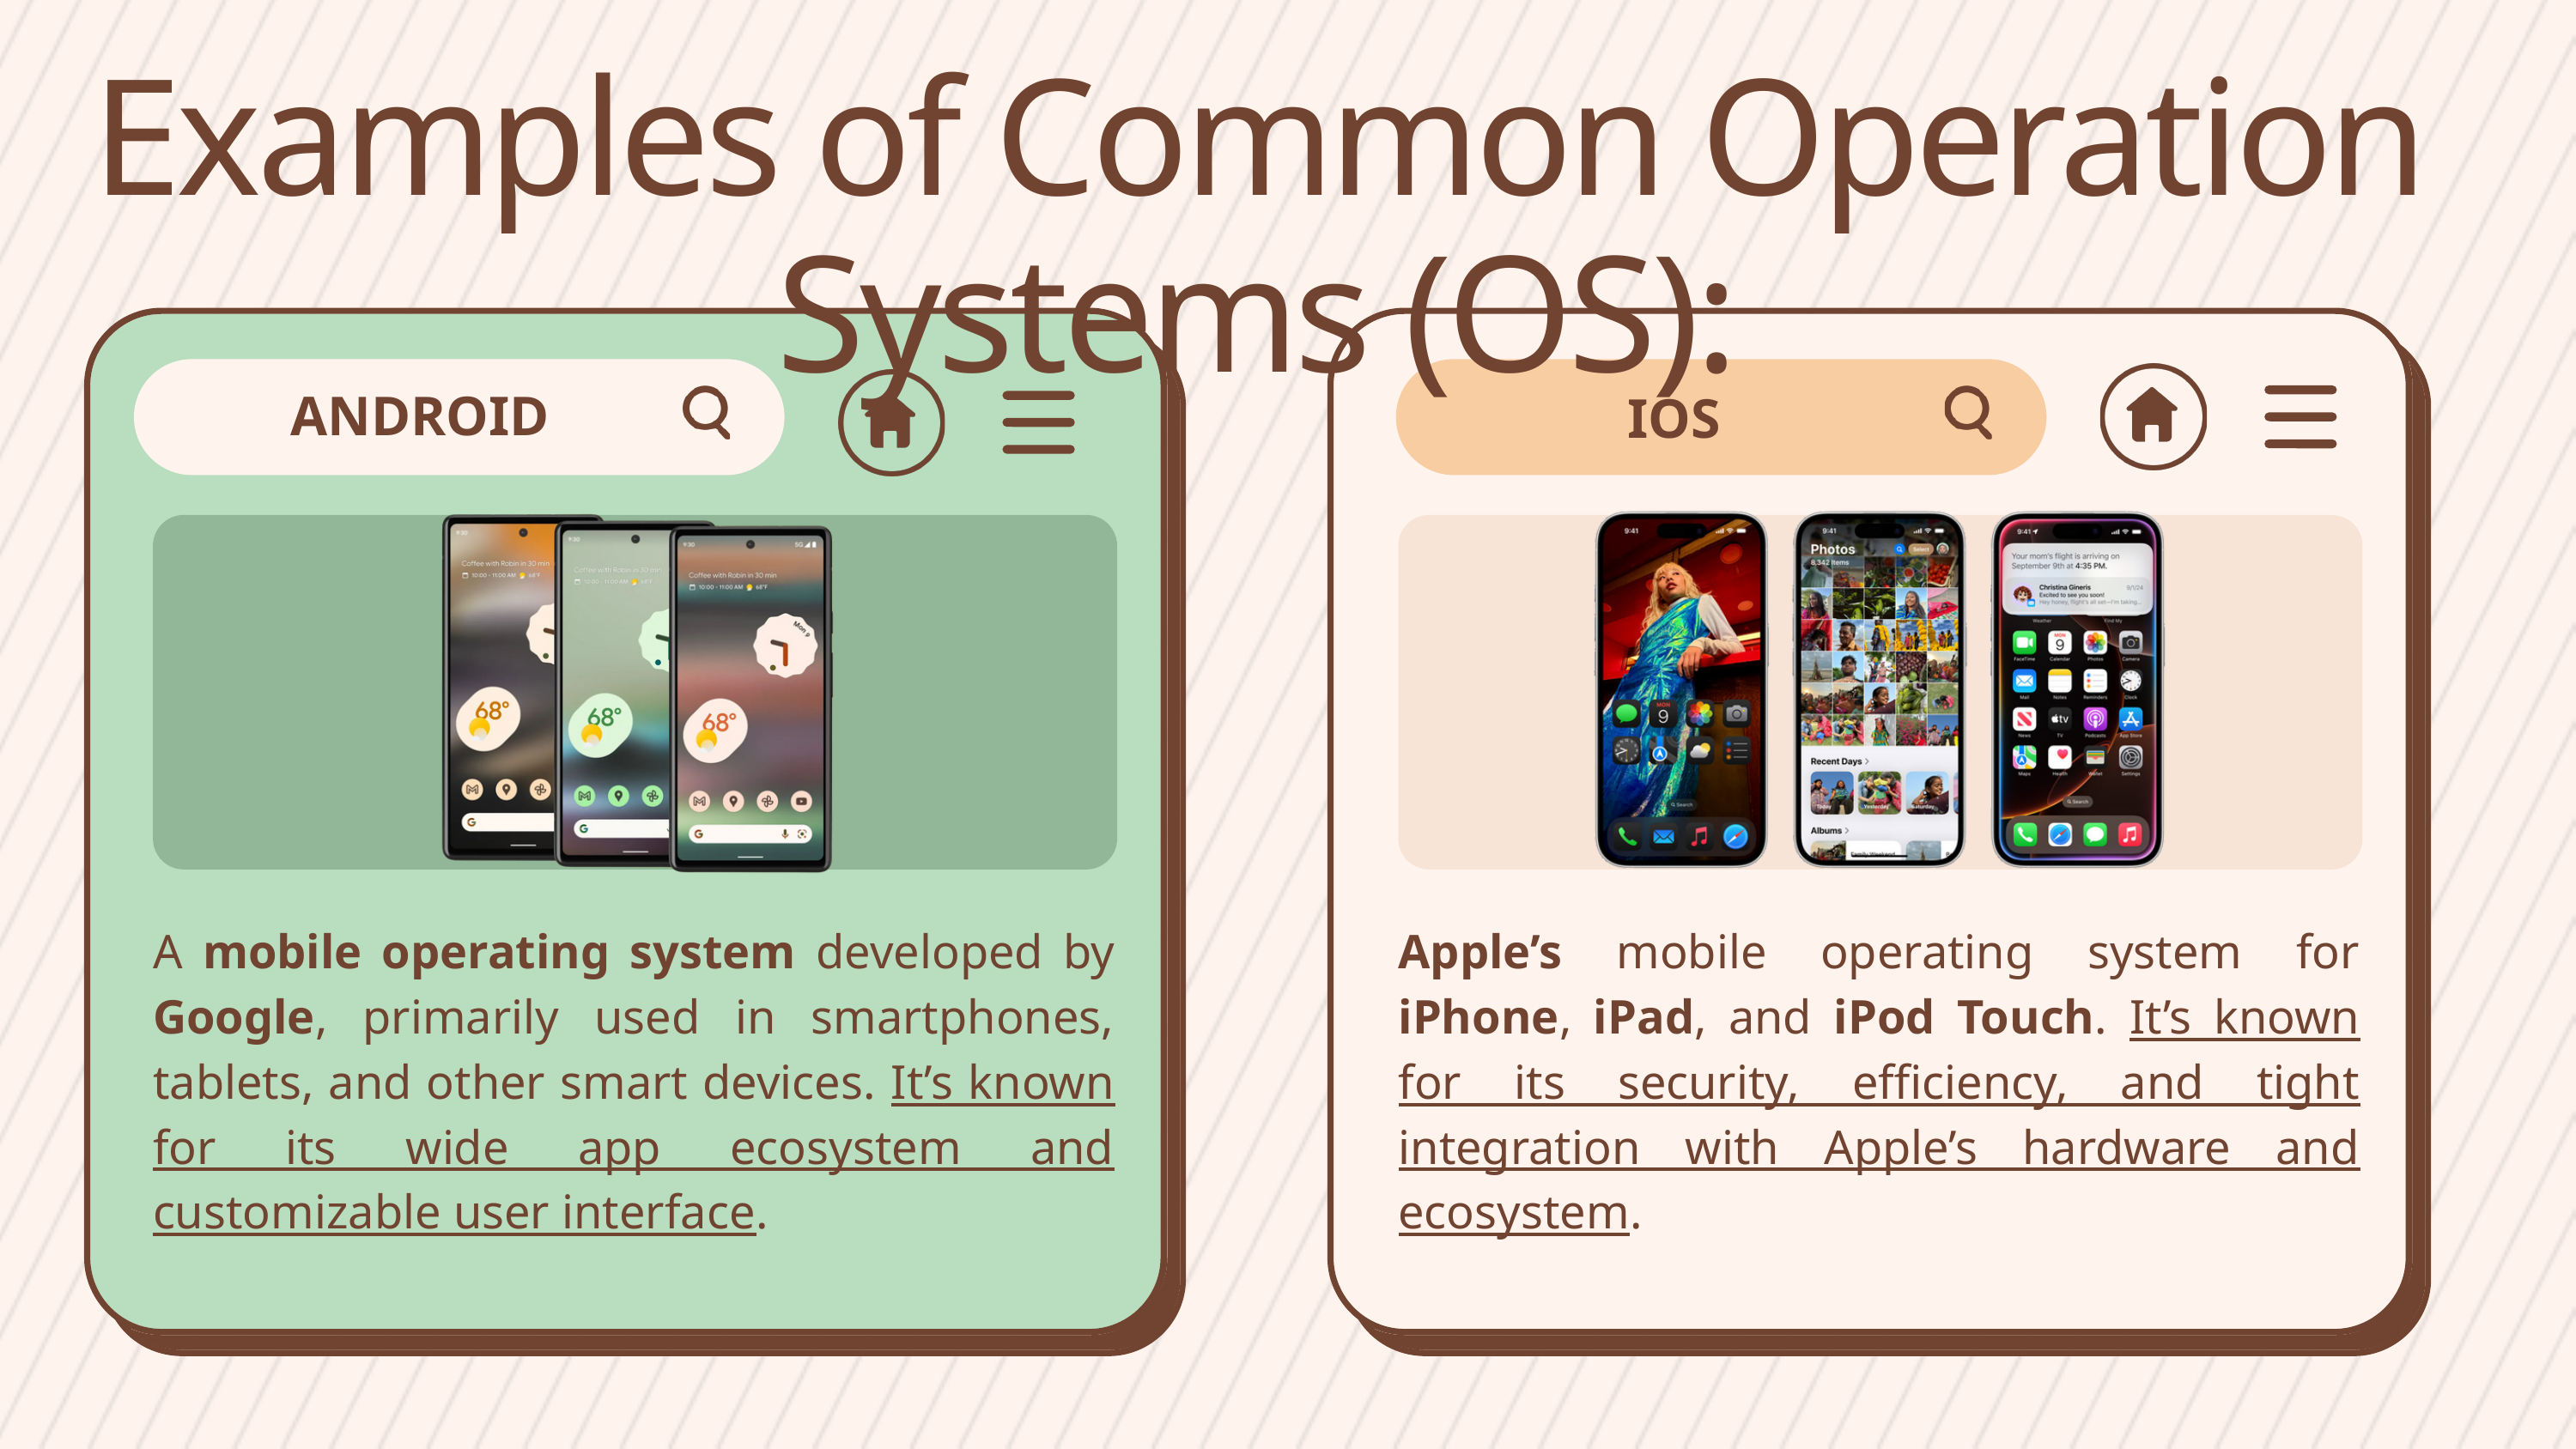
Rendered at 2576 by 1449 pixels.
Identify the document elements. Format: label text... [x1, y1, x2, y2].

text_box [1398, 514, 2363, 870]
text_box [83, 307, 1187, 1357]
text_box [1006, 395, 1071, 457]
text_box [0, 0, 2576, 1449]
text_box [133, 359, 785, 476]
text_box Examples of Common Operation Systems (OS): [84, 50, 2432, 404]
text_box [152, 514, 1118, 870]
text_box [2269, 389, 2333, 452]
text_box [1395, 359, 2047, 476]
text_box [1327, 307, 2432, 1357]
